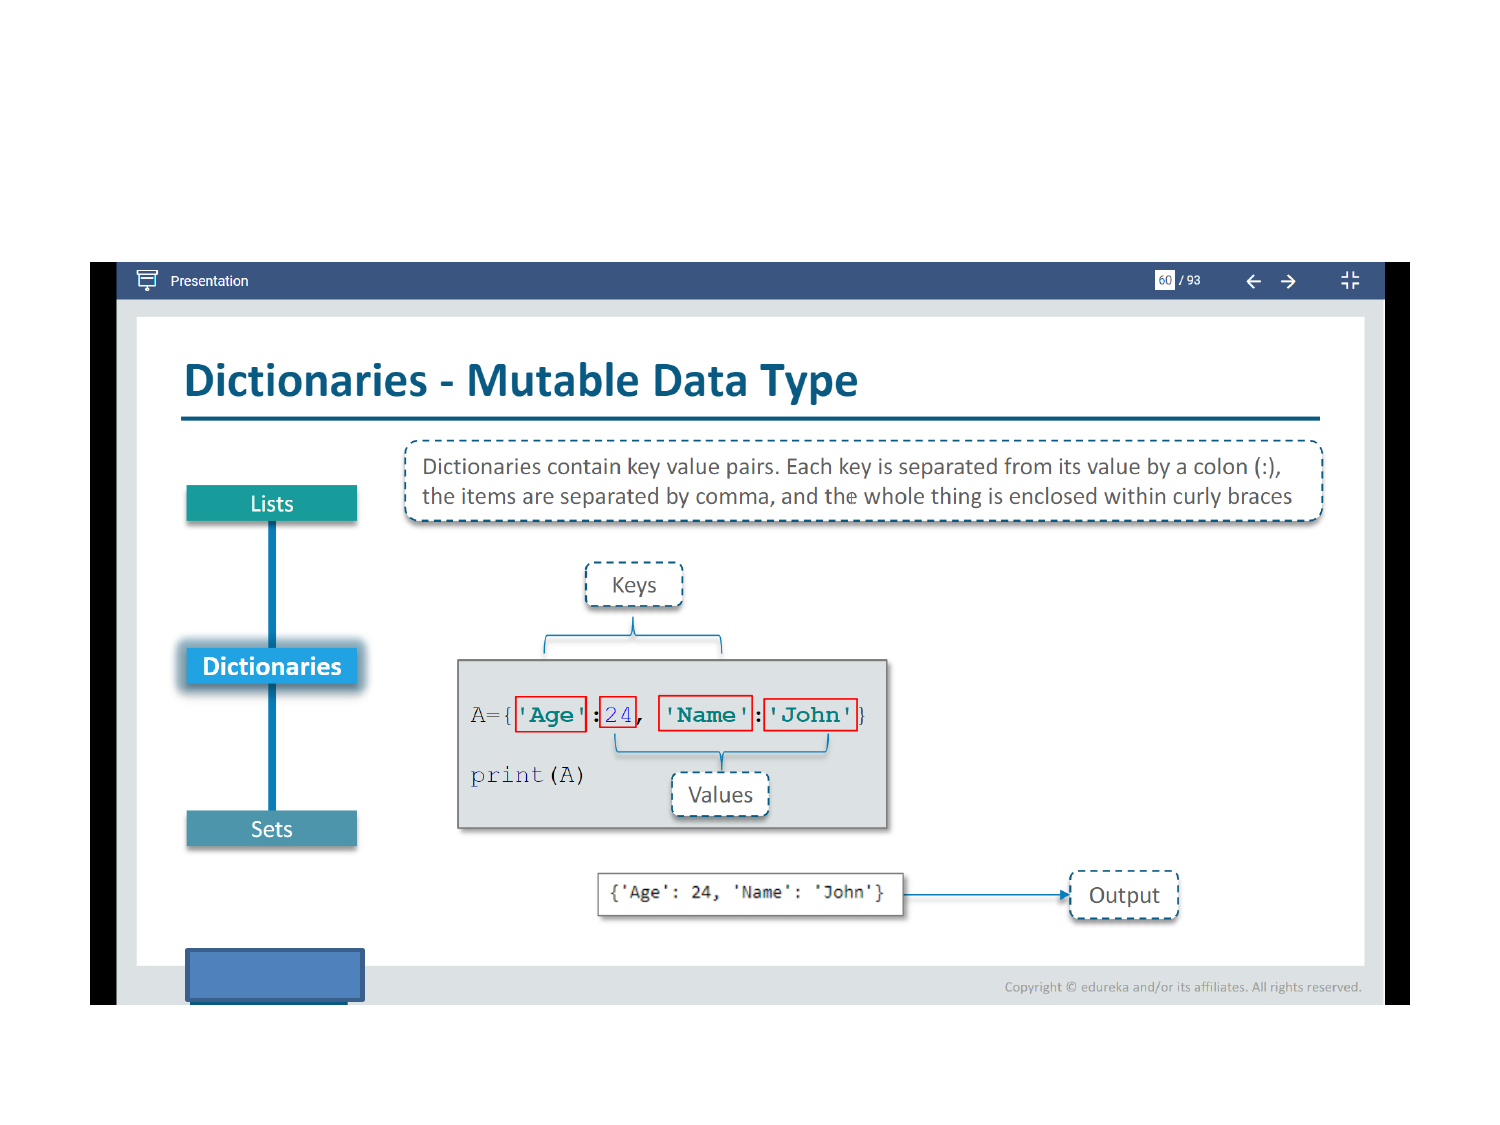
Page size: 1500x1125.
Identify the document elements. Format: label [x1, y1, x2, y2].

list [89, 262, 1411, 1006]
